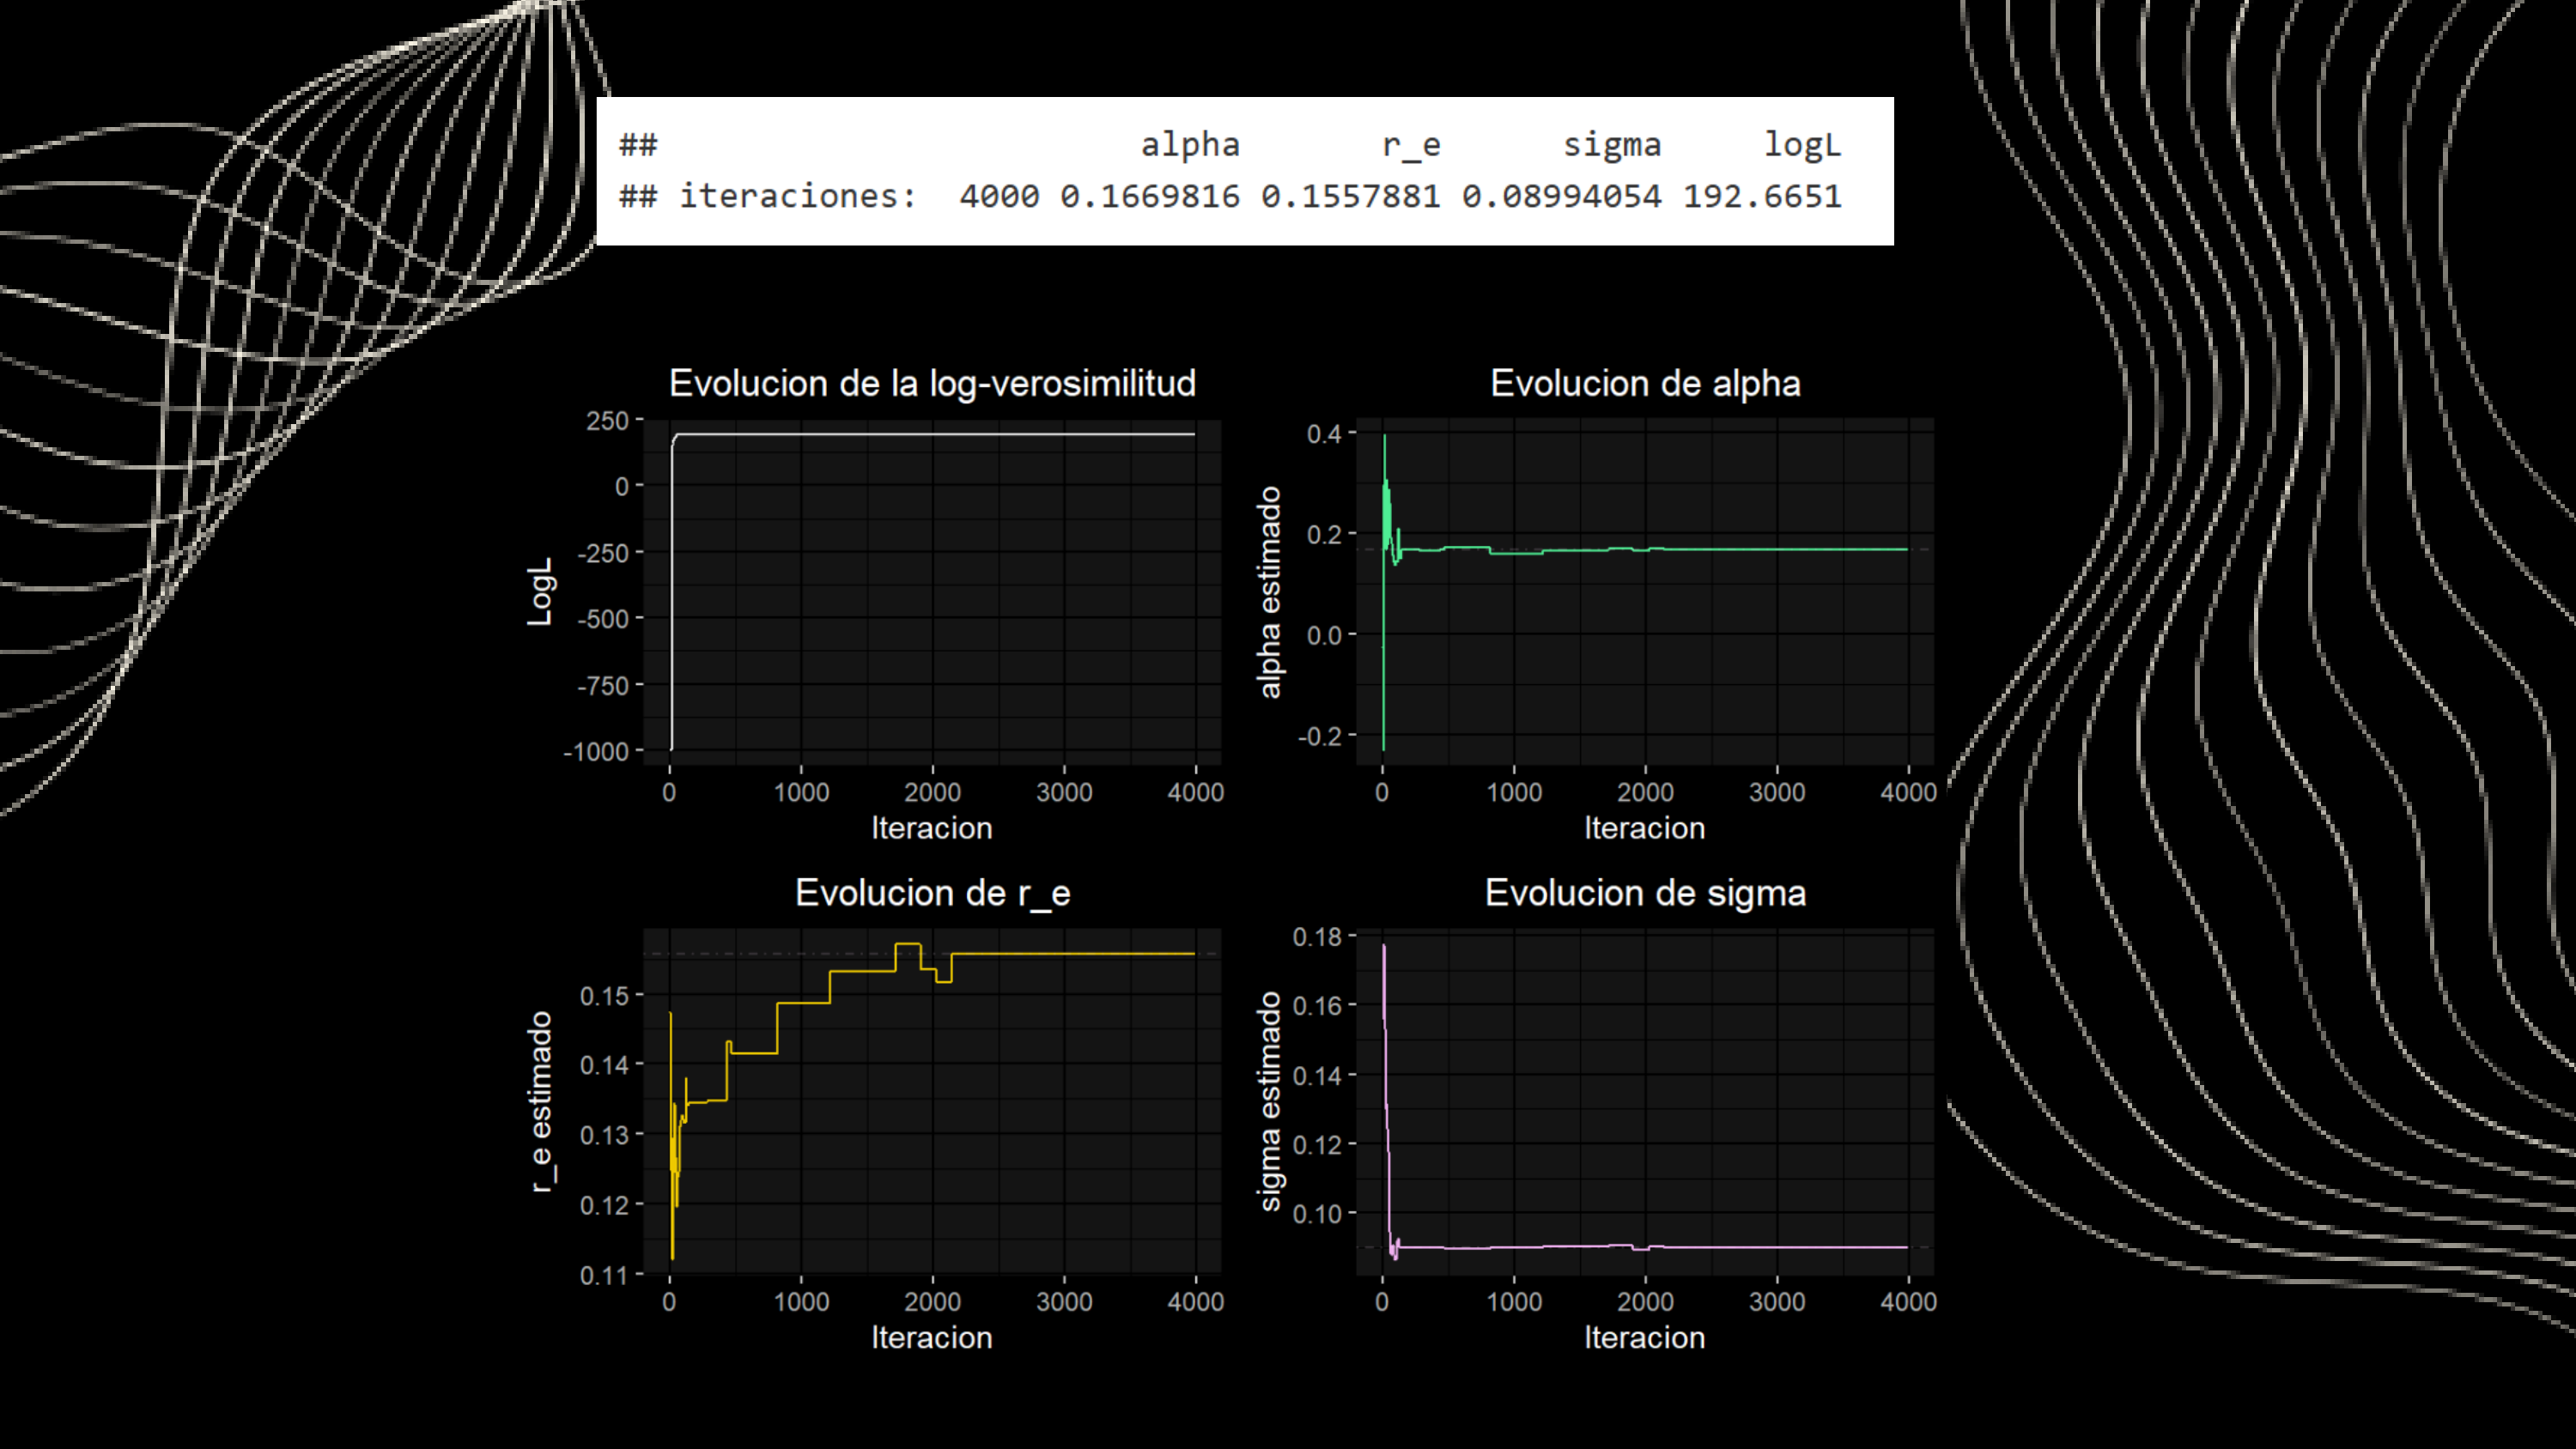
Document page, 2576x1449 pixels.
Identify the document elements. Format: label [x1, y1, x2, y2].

text_box [1893, 0, 2576, 1449]
text_box [596, 97, 1894, 246]
text_box [0, 0, 1081, 844]
text_box [511, 351, 1947, 1369]
